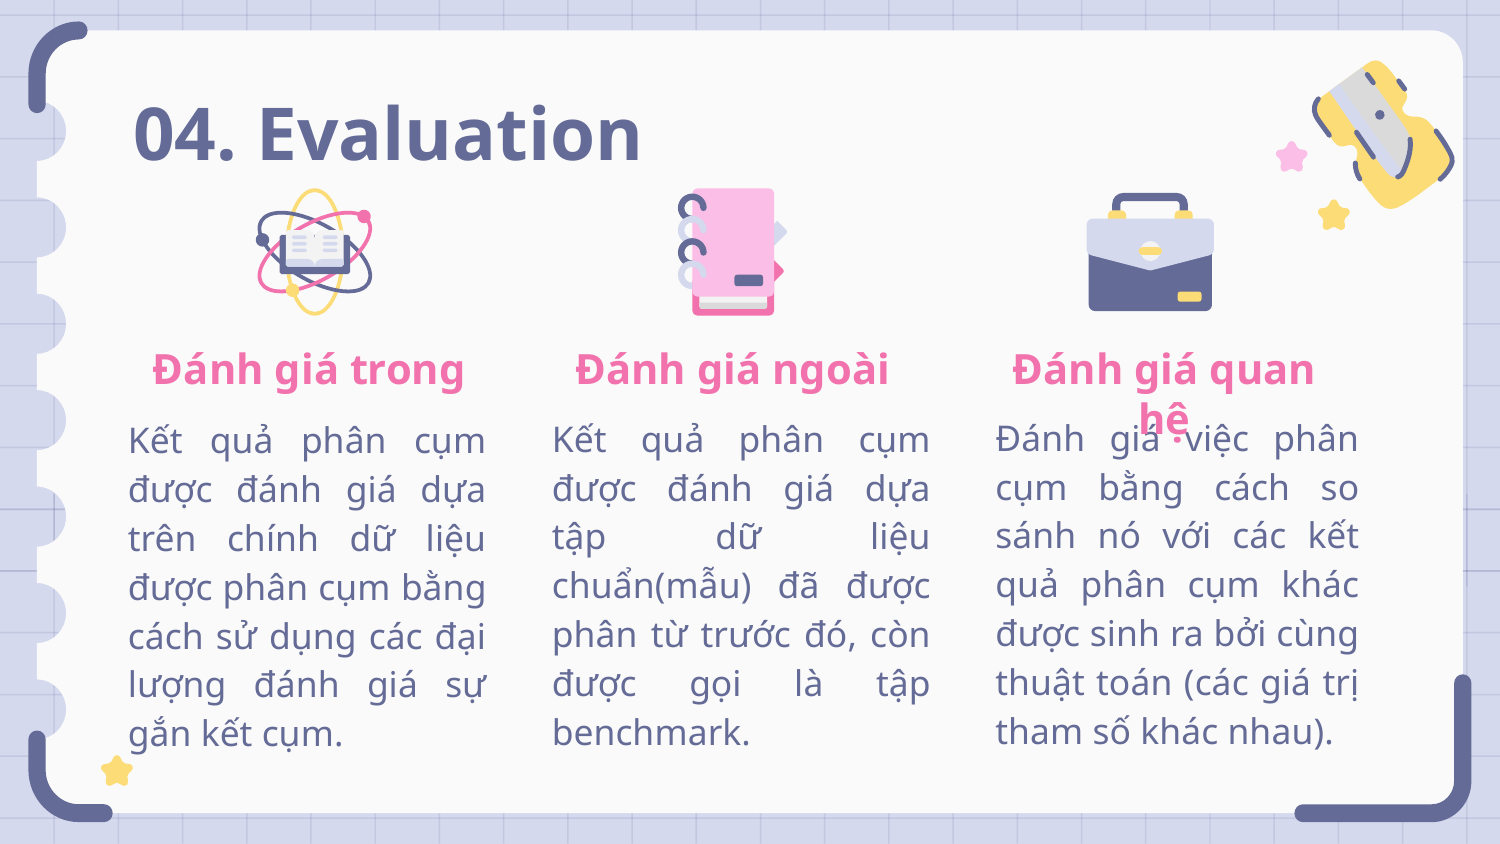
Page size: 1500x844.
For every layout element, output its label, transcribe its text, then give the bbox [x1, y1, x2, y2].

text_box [677, 188, 788, 316]
text_box [1275, 141, 1305, 172]
subtitle Kết quả phân cụm được đánh giá dựa tập dữ liệu chuẩn(mẫu) đã được phân từ trước đó, còn được gọi là tập benchmark. [536, 395, 946, 544]
subtitle Đánh giá trong [136, 327, 494, 412]
subtitle Kết quả phân cụm được đánh giá dựa trên chính dữ liệu được phân cụm bằng cách sử dụng các đại lượng đánh giá sự gắn kết cụm. [112, 396, 502, 758]
subtitle Đánh giá việc phân cụm bằng cách so sánh nó với các kết quả phân cụm khác được sinh ra bởi cùng thuật toán (các giá trị tham số khác nhau). [980, 394, 1375, 766]
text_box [1086, 192, 1215, 312]
text_box [101, 755, 133, 786]
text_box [255, 188, 375, 316]
subtitle Đánh giá quan hệ [971, 327, 1357, 412]
subtitle Đánh giá ngoài [554, 327, 912, 412]
text_box [1321, 217, 1347, 231]
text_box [1310, 60, 1456, 210]
title 04. Evaluation [118, 72, 1305, 167]
